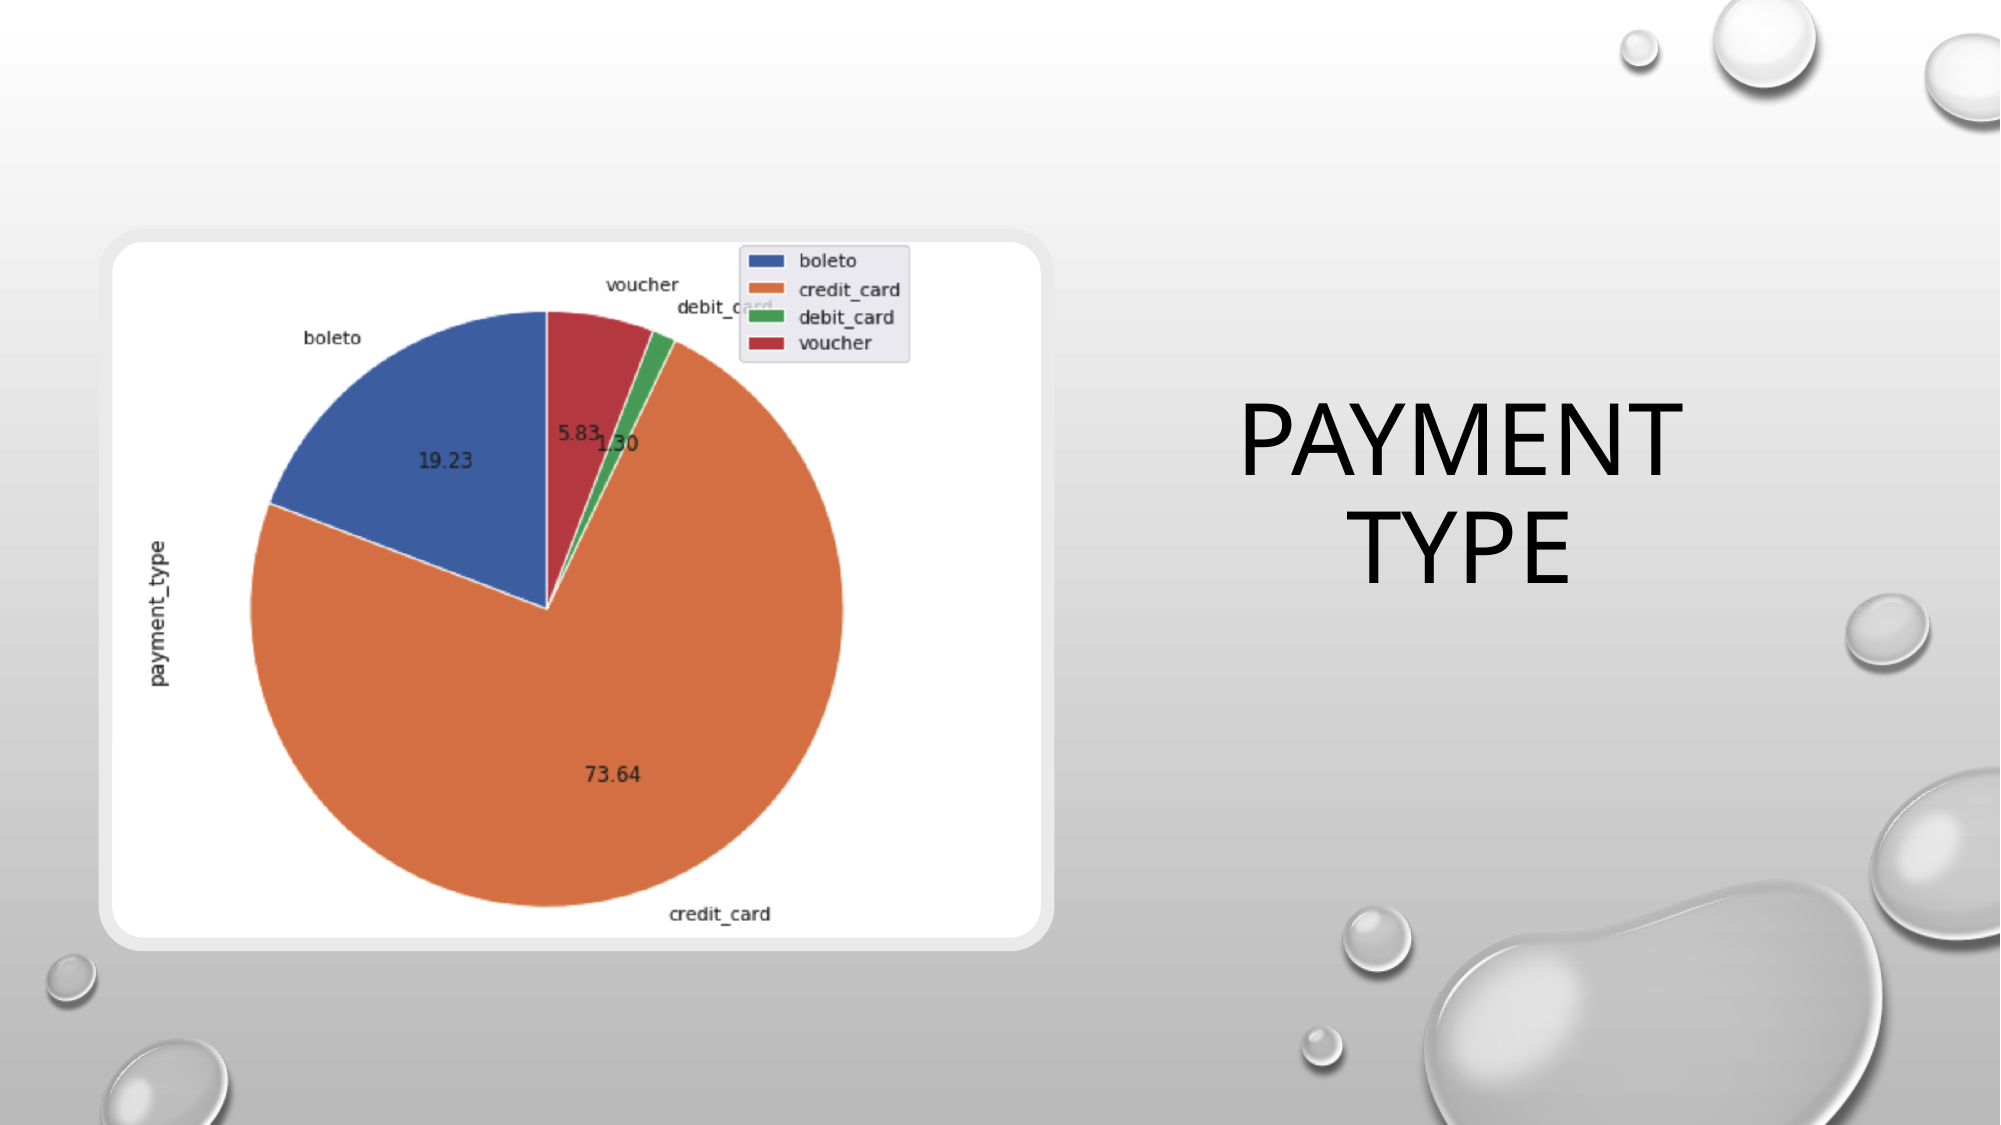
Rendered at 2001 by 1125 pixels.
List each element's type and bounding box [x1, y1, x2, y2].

picture [0, 0, 2000, 1125]
list [105, 235, 1048, 945]
